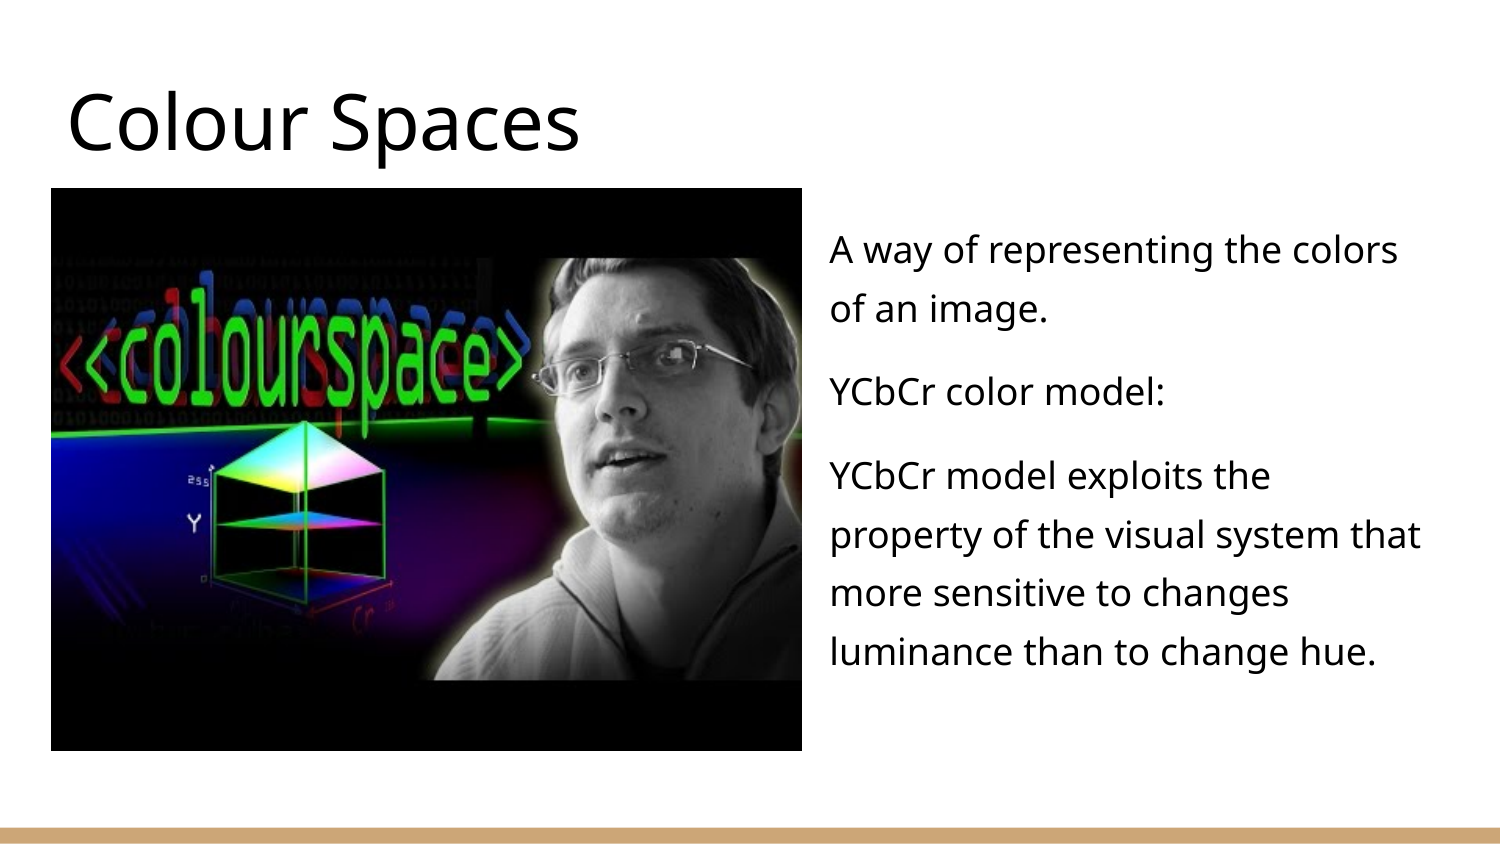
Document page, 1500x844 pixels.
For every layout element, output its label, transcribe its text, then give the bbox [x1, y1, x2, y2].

title Colour Spaces [51, 51, 1449, 189]
list A way of representing the colors of an image. YCbCr color model: YCbCr model exploits the property of the visual system that more sensitive to changes luminance than to change hue. [814, 200, 1449, 752]
picture [50, 187, 802, 751]
